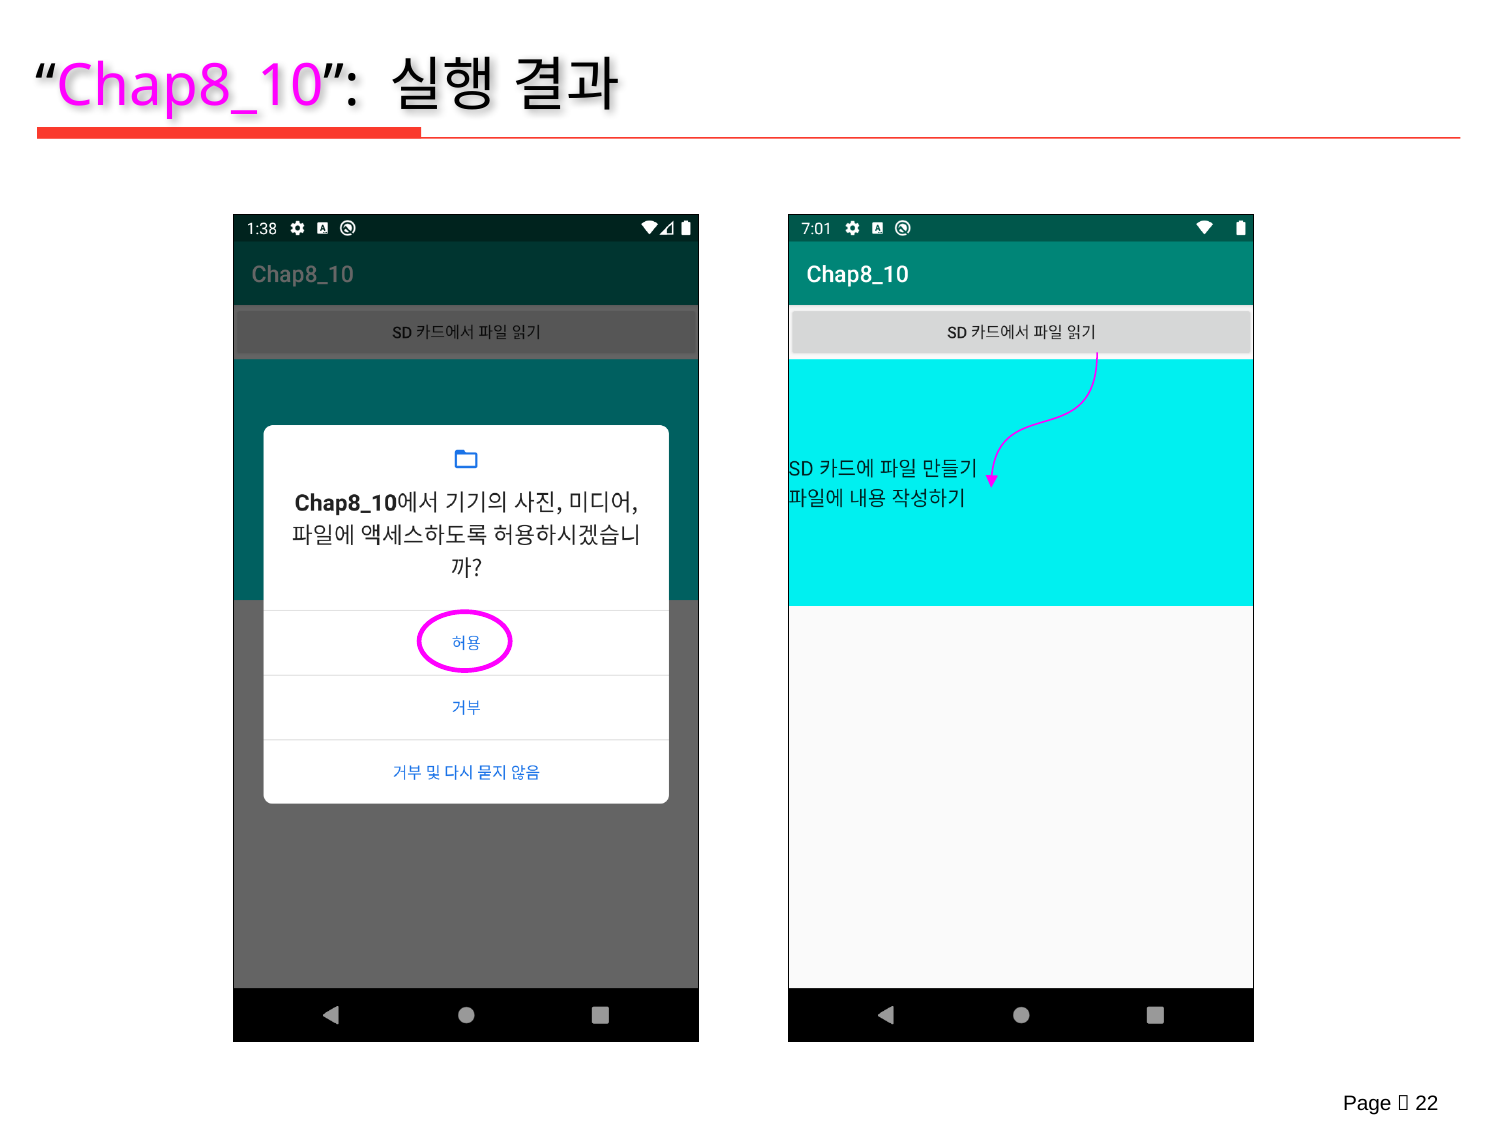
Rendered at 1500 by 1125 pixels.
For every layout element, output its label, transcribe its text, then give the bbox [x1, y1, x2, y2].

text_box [787, 214, 1254, 1042]
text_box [233, 214, 699, 1042]
title “Chap8_10”: 실행 결과 [35, 47, 1434, 142]
